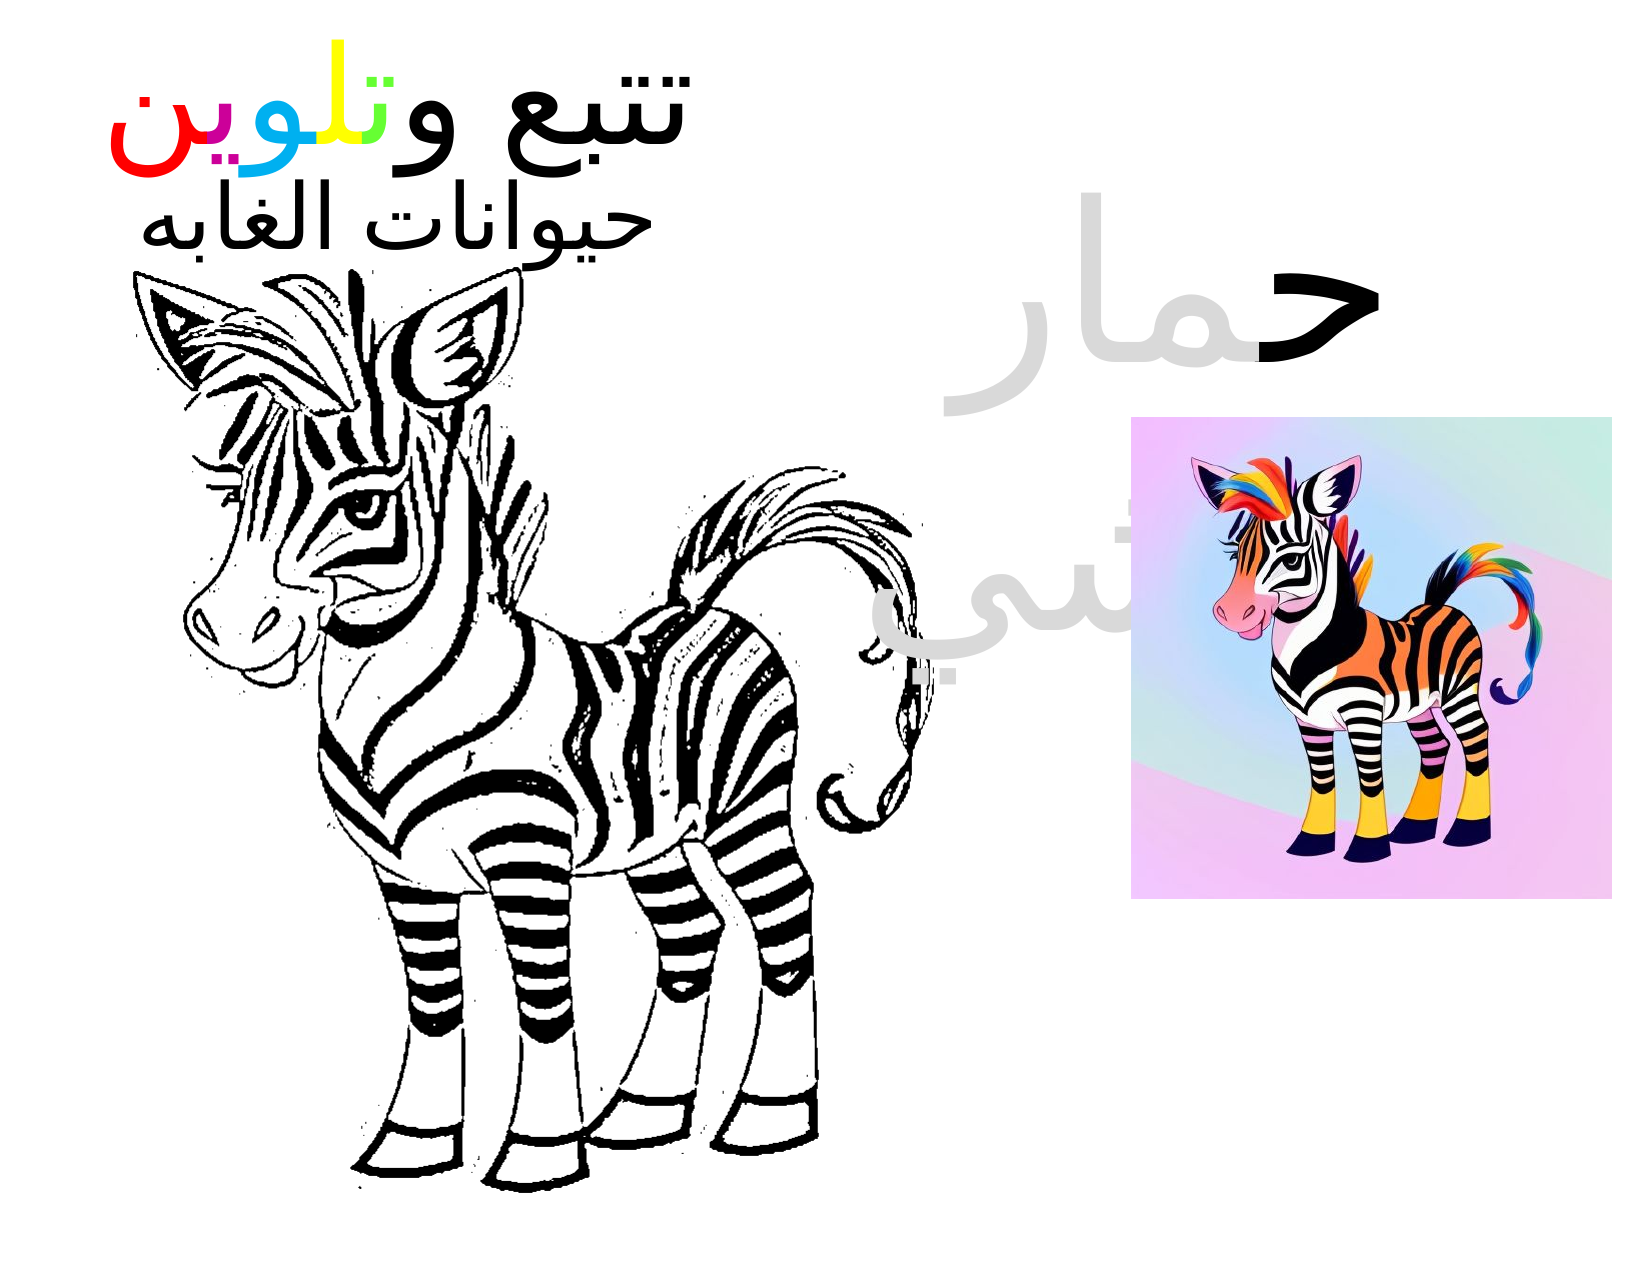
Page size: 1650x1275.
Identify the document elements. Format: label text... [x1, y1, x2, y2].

text_box حمار وحشي [783, 132, 1636, 683]
text_box حيوانات الغابه [14, 150, 783, 182]
picture [1131, 417, 1612, 899]
text_box تتبع وتلوين [0, 0, 812, 180]
picture [0, 182, 1094, 1275]
